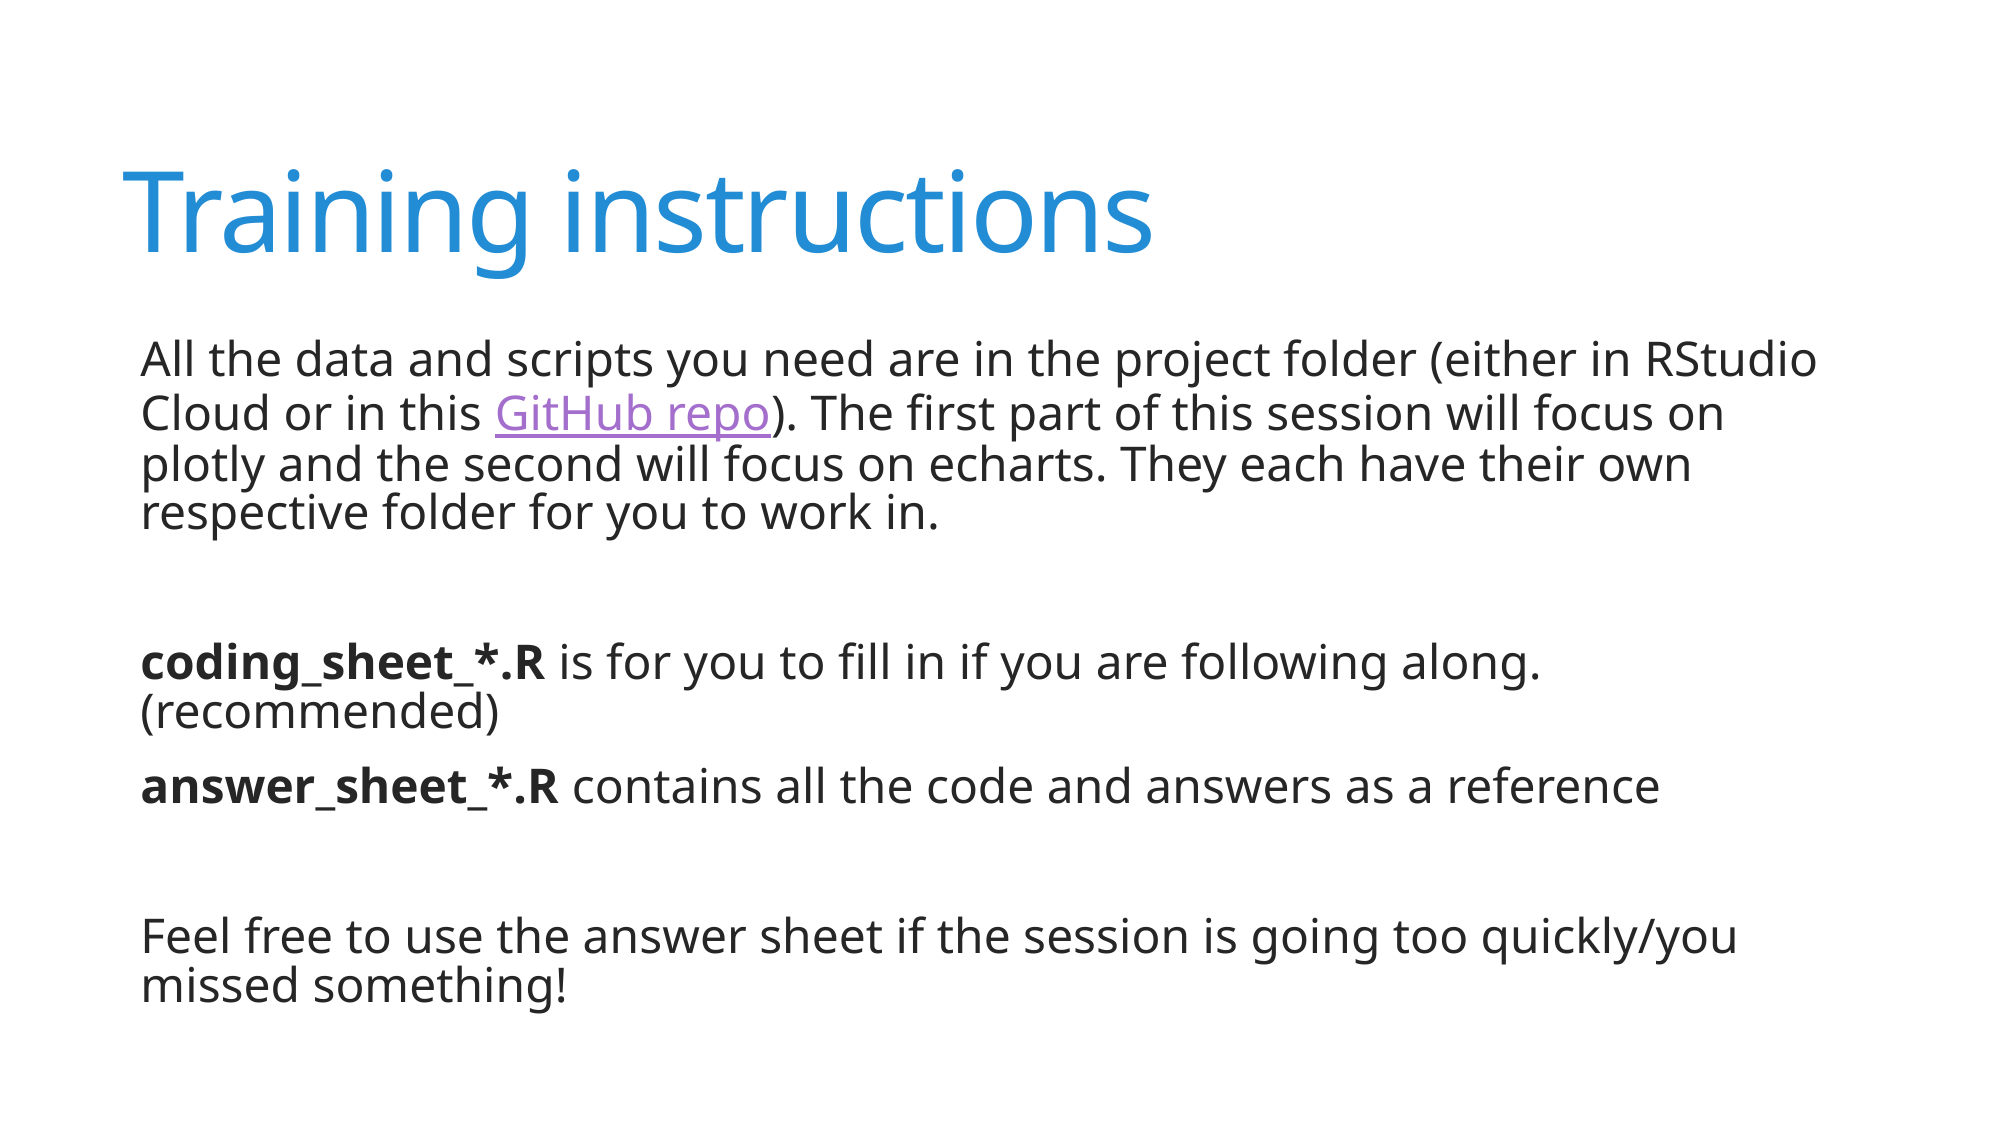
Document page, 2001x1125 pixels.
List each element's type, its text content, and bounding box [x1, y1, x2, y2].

list All the data and scripts you need are in the project folder (either in RStudio Cloud or in this GitHub repo). The first part of this session will focus on plotly and the second will focus on echarts. They each have their own respective folder for you to work in. coding_sheet_*.R is for you to fill in if you are following along. (recommended) answer_sheet_*.R contains all the code and answers as a reference Feel free to use the answer sheet if the session is going too quickly/you missed something! [111, 329, 1876, 1021]
title Training instructions [107, 81, 1875, 354]
